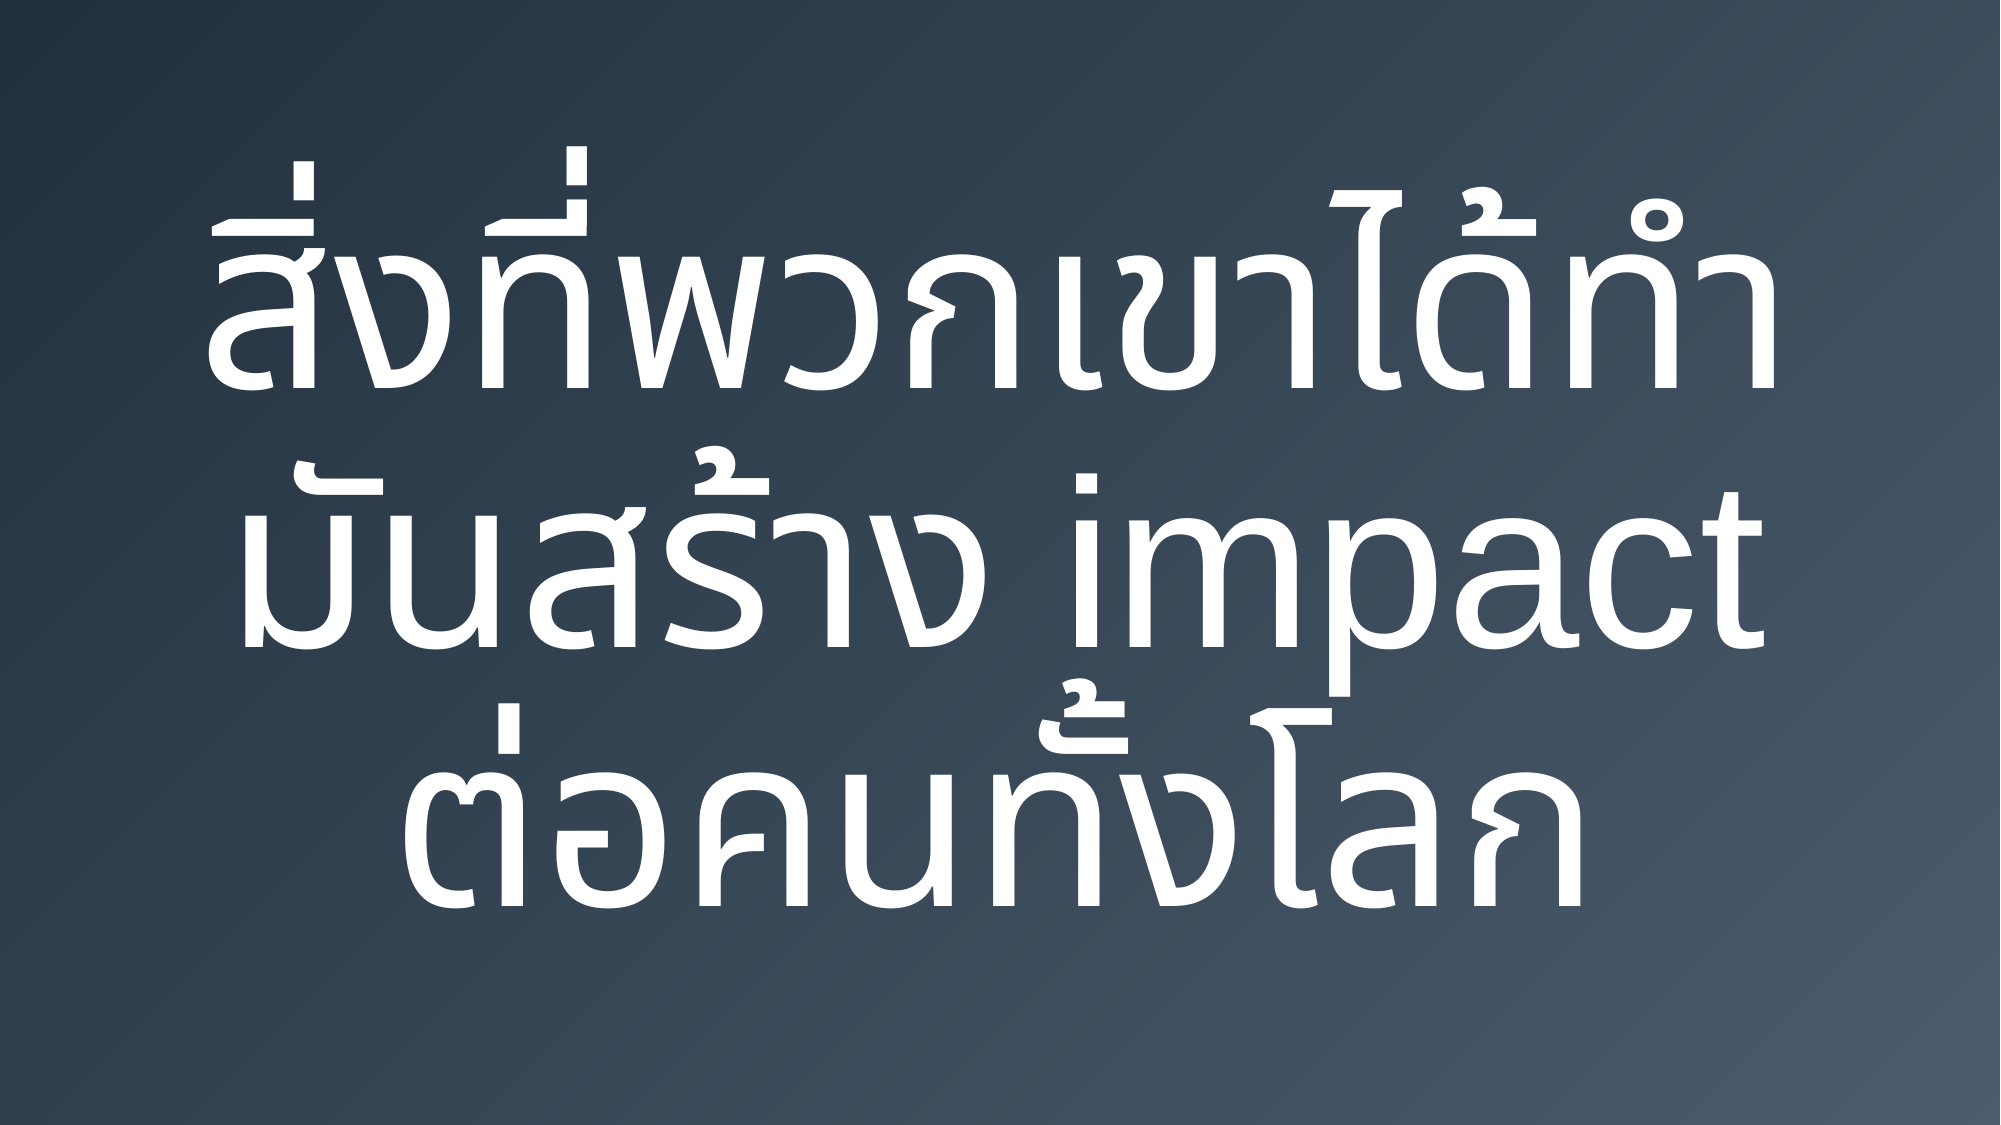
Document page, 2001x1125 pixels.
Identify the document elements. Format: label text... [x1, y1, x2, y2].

text_box สิ่งที่พวกเขาได้ทำ มันสร้าง impact ต่อคนทั้งโลก [132, 202, 1858, 938]
